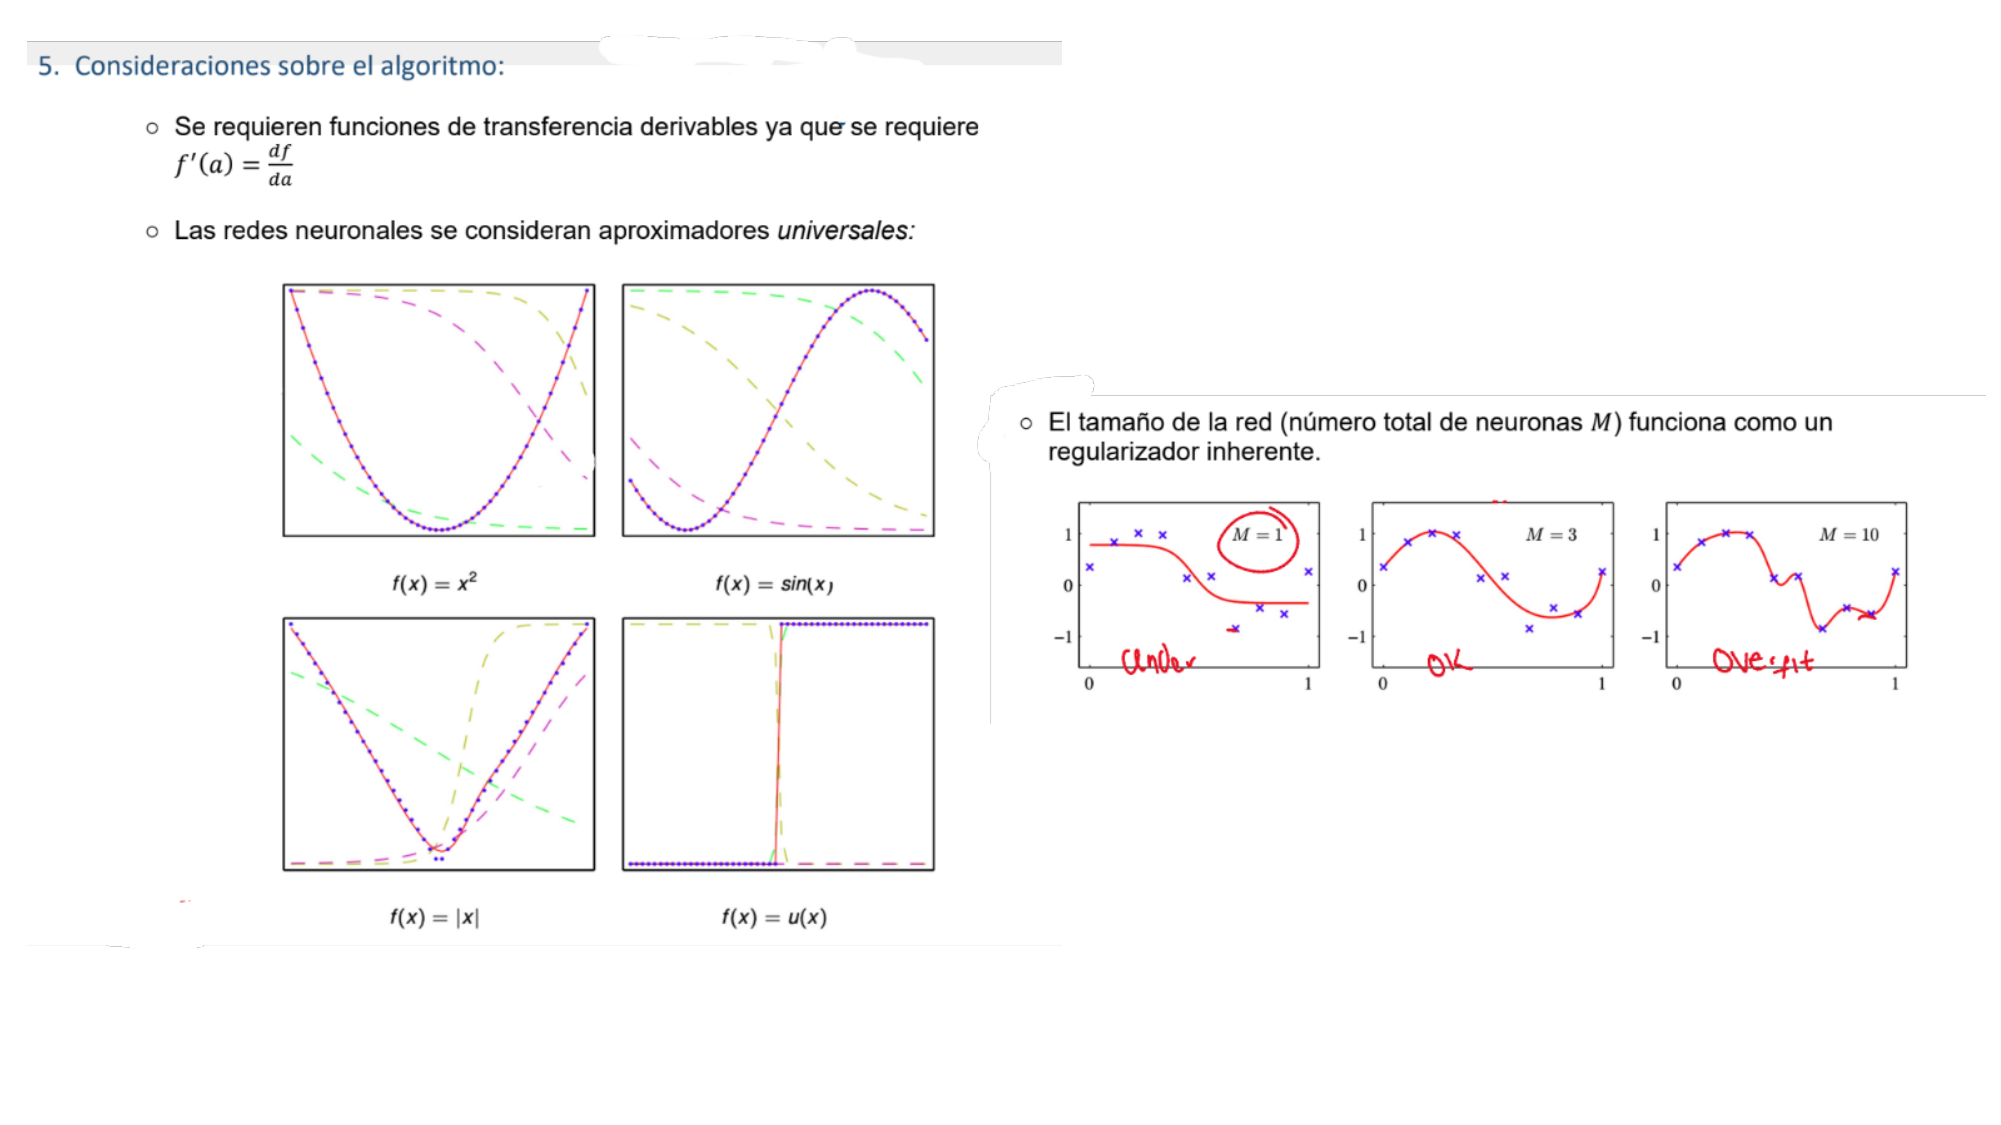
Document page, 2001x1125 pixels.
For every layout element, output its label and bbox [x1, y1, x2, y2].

picture [27, 34, 1986, 949]
